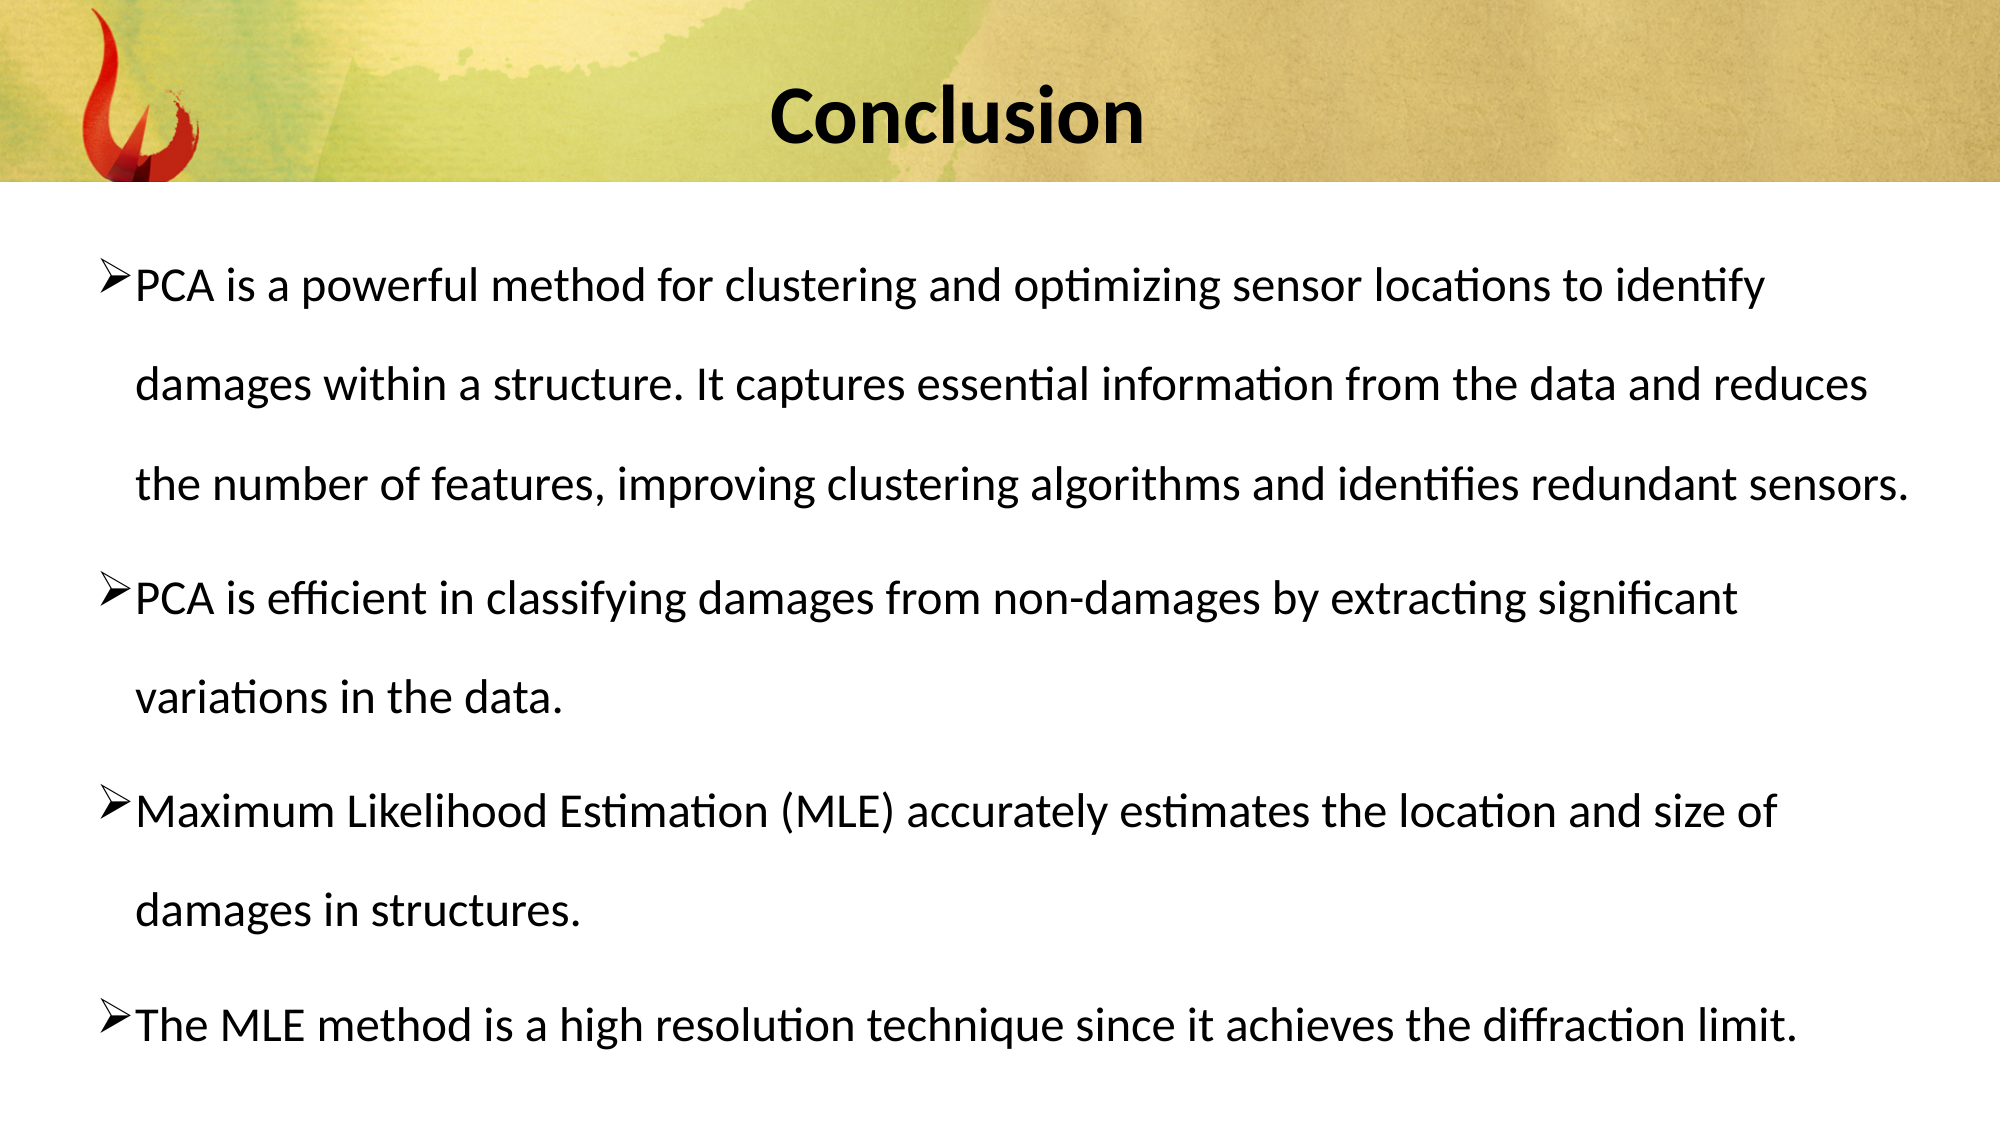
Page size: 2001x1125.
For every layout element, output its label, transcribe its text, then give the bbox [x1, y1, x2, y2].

list PCA is a powerful method for clustering and optimizing sensor locations to identify damages within a structure. It captures essential information from the data and reduces the number of features, improving clustering algorithms and identifies redundant sensors. PCA is efficient in classifying damages from non-damages by extracting significant variations in the data. Maximum Likelihood Estimation (MLE) accurately estimates the location and size of damages in structures. The MLE method is a high resolution technique since it achieves the diffraction limit. [81, 204, 1929, 1093]
text_box Conclusion [755, 0, 1485, 168]
picture [0, 0, 2000, 182]
